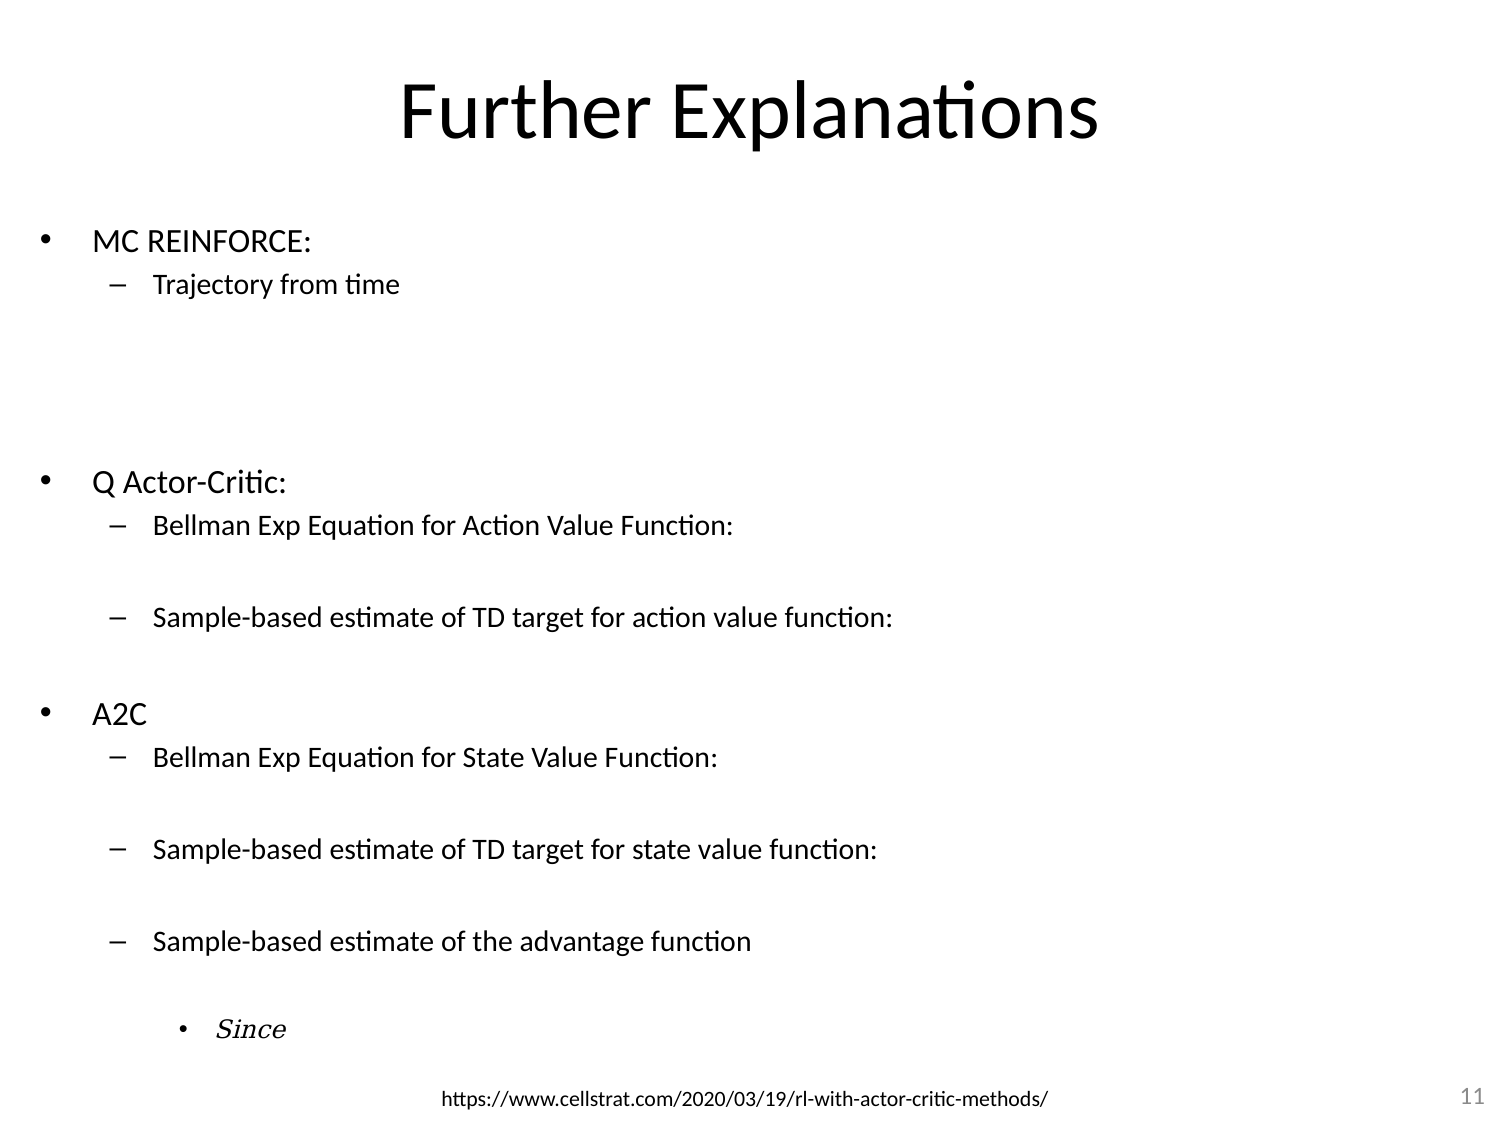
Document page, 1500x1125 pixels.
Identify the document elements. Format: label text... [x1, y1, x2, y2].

title Further Explanations [24, 11, 1475, 200]
text_box https://www.cellstrat.com/2020/03/19/rl-with-actor-critic-methods/ [426, 1076, 1074, 1118]
